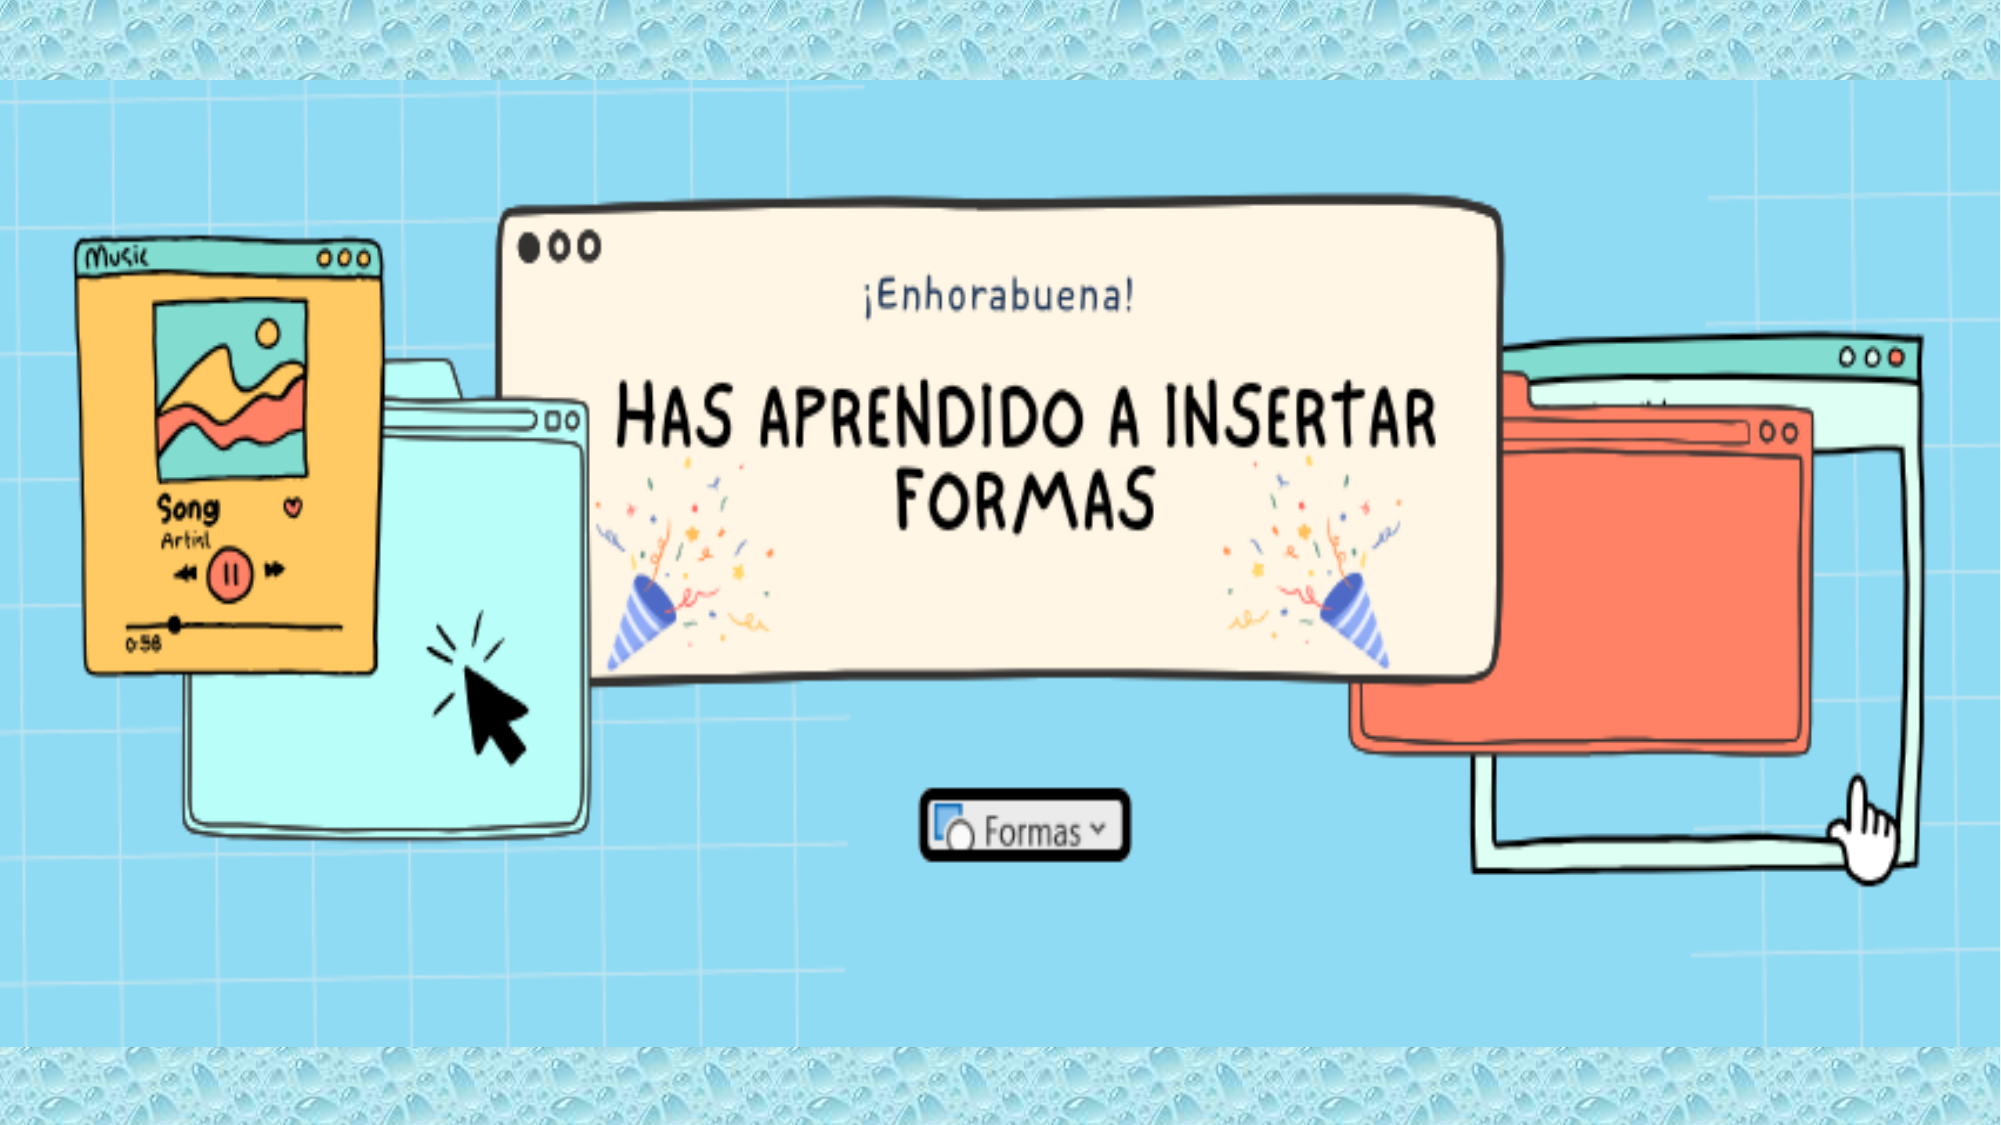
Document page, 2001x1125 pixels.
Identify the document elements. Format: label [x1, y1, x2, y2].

picture [0, 0, 2001, 1125]
list [0, 80, 2000, 1047]
